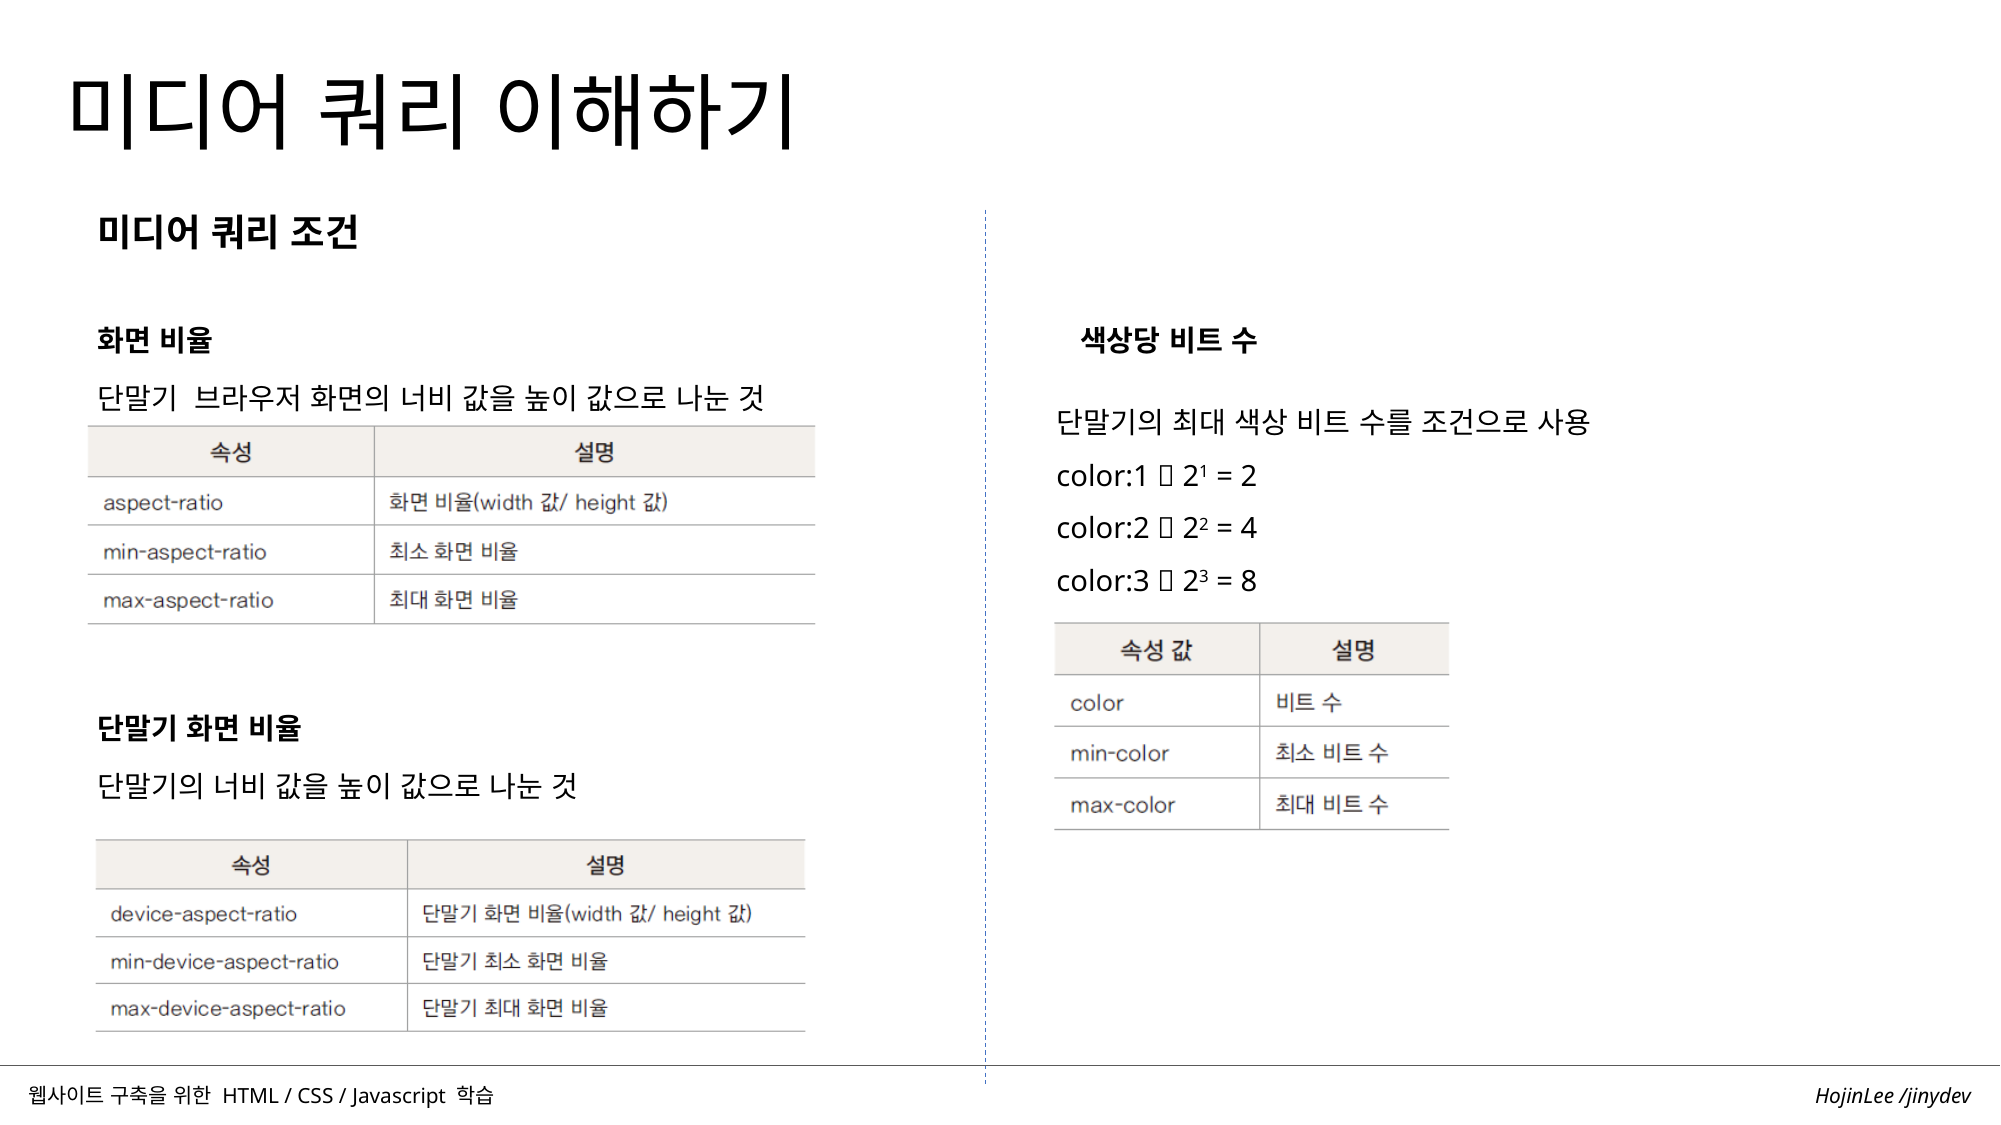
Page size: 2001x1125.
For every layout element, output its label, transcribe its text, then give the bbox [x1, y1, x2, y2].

text_box HojinLee /jinydev [1522, 1074, 1986, 1115]
text_box 미디어 쿼리 이해하기 [50, 52, 1051, 168]
picture [89, 836, 819, 1041]
text_box 단말기 화면 비율 [82, 685, 756, 742]
text_box 화면 비율 [82, 297, 756, 355]
text_box 단말기 브라우저 화면의 너비 값을 높이 값으로 나눈 것 [82, 355, 928, 423]
text_box 색상당 비트 수 [1065, 297, 1739, 365]
text_box 미디어 쿼리 조건 [82, 179, 519, 262]
picture [1052, 609, 1453, 845]
text_box 단말기의 최대 색상 비트 수를 조건으로 사용 color:1  21 = 2 color:2  22 = 4 color:3  23 = 8 [1041, 379, 1887, 605]
text_box 단말기의 너비 값을 높이 값으로 나눈 것 [82, 742, 928, 811]
picture [82, 415, 820, 635]
text_box 웹사이트 구축을 위한 HTML / CSS / Javascript 학습 [14, 1074, 647, 1115]
